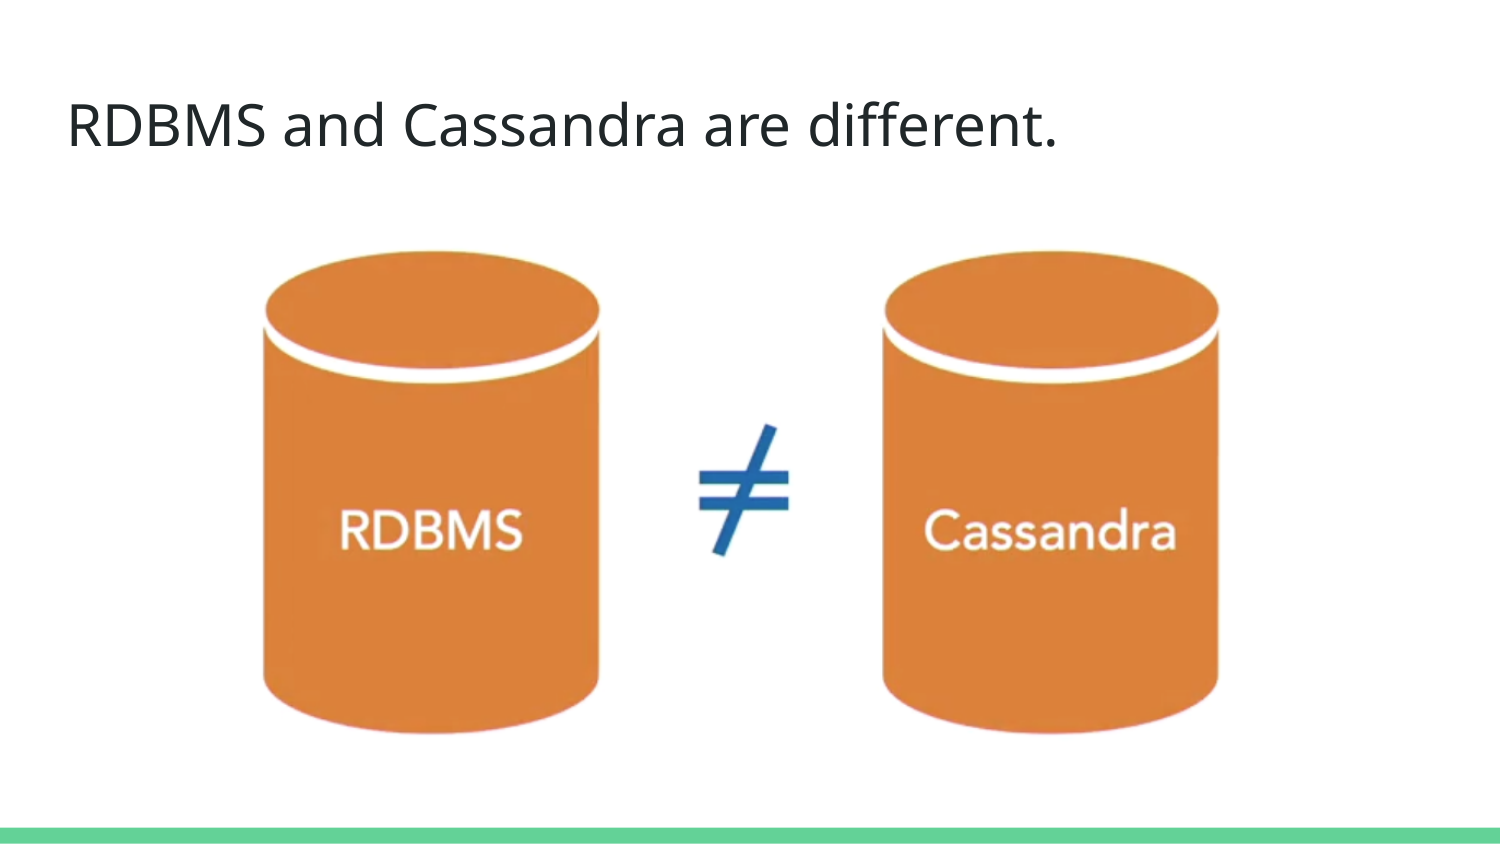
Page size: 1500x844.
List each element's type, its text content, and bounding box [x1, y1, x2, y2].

title RDBMS and Cassandra are different. [51, 72, 1449, 167]
picture [168, 213, 1332, 775]
